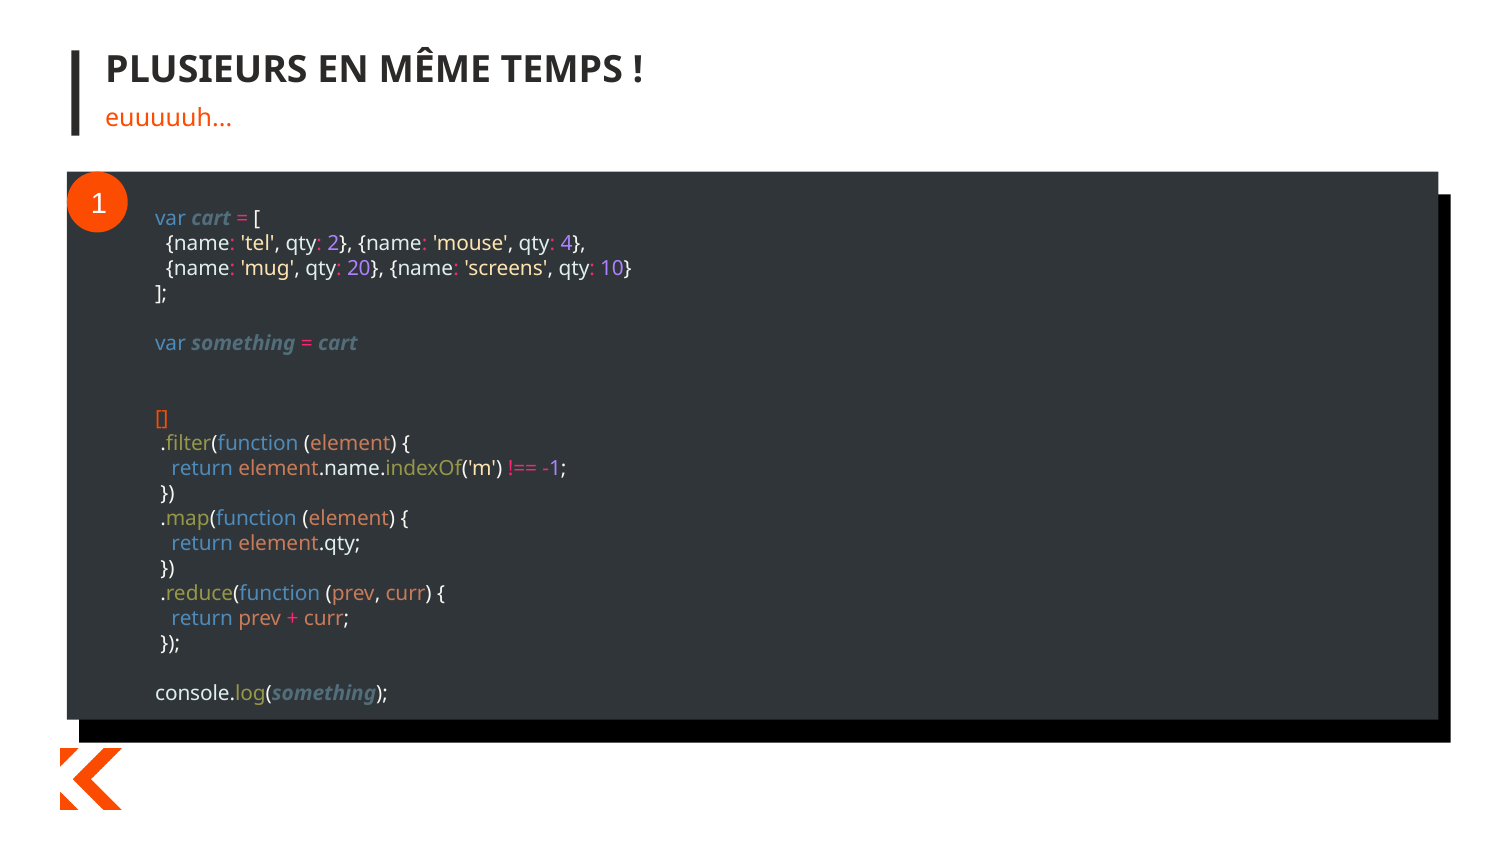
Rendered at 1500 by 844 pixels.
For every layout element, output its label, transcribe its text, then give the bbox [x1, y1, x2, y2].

subtitle euuuuuh... [90, 82, 1169, 127]
title PLUSIEURS EN MÊME TEMPS ! [90, 30, 1205, 92]
picture [60, 748, 122, 810]
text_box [66, 171, 1451, 743]
